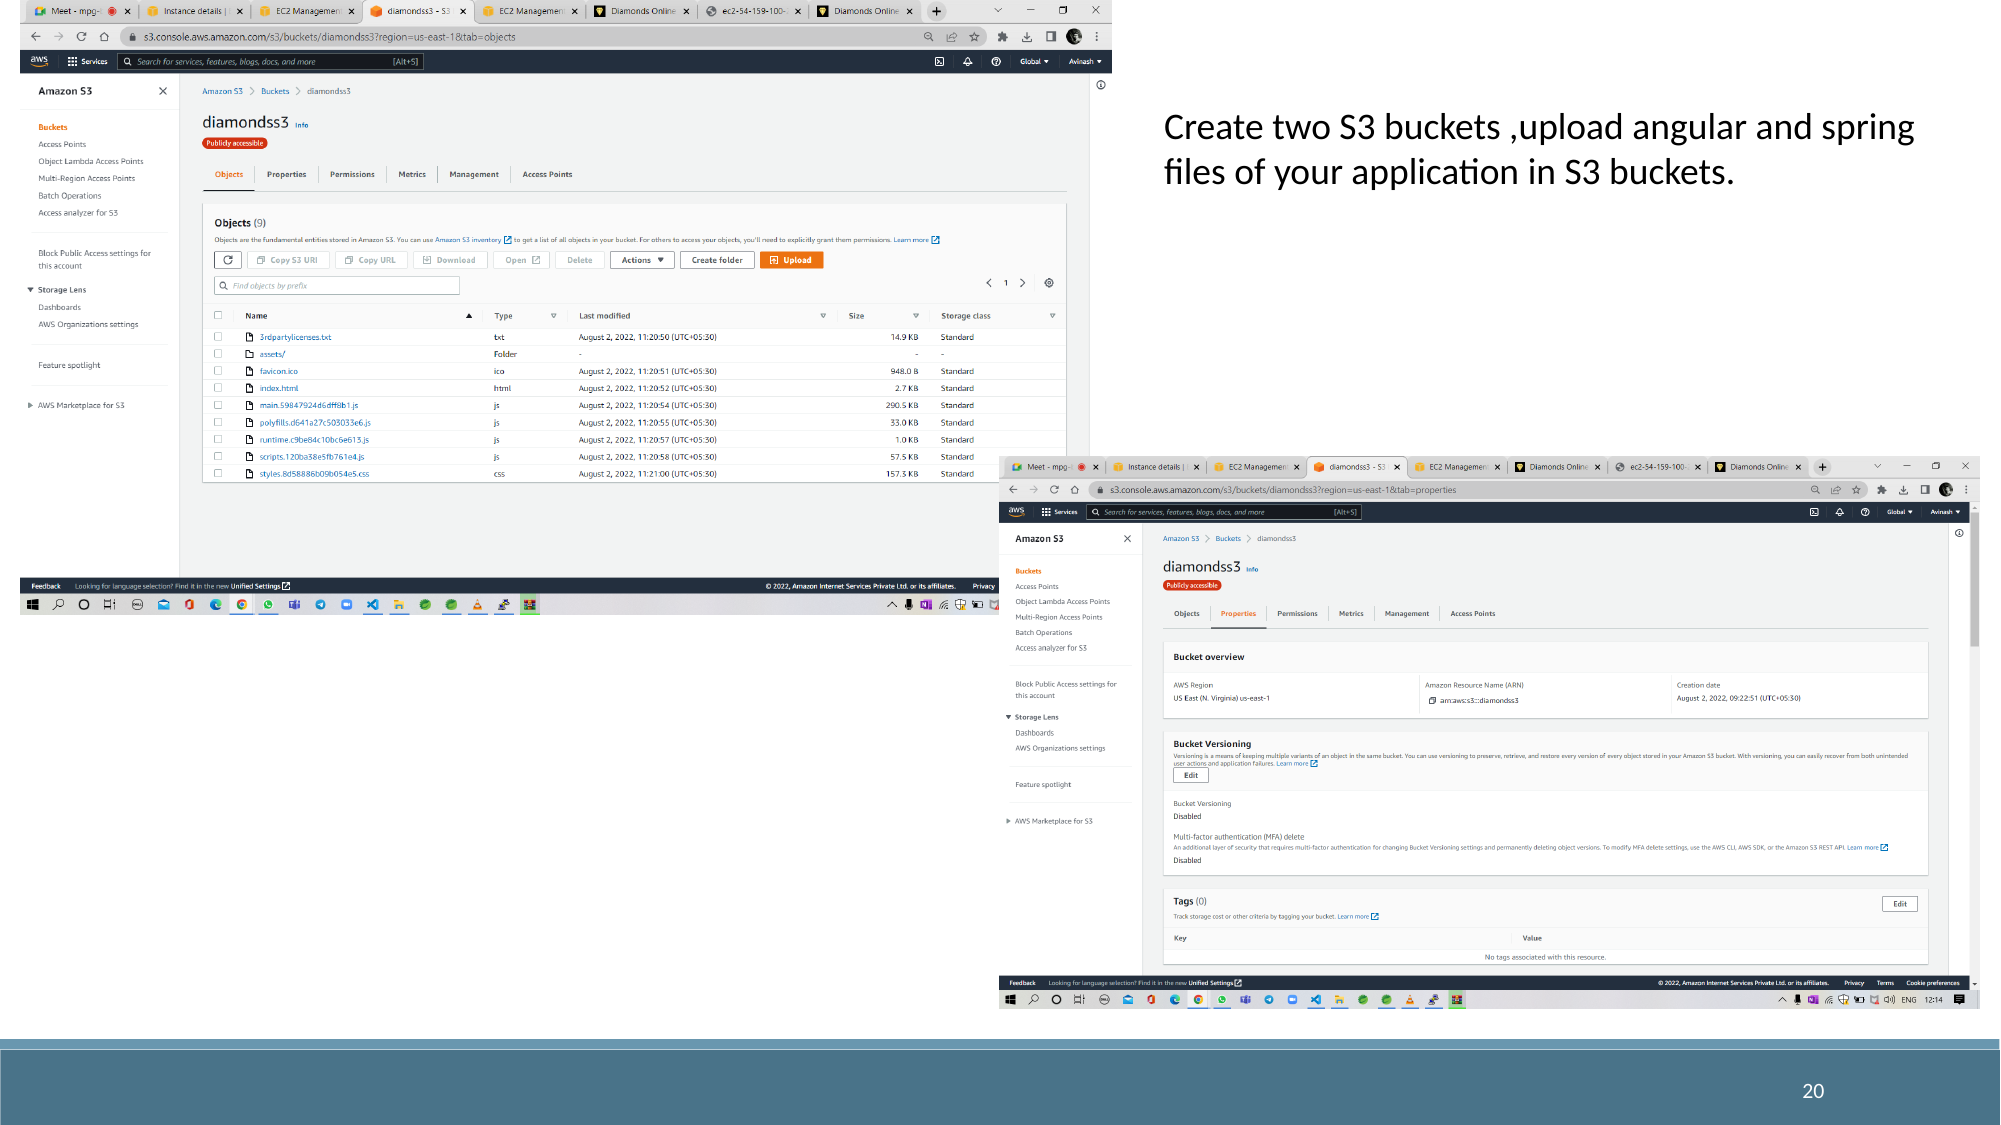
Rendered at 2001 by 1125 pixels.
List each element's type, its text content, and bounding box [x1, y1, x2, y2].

text_box Create two S3 buckets ,upload angular and spring files of your application in S3 buckets. [1149, 94, 1939, 200]
slide_number 20 [1624, 1059, 1840, 1120]
picture [19, 0, 1981, 1009]
